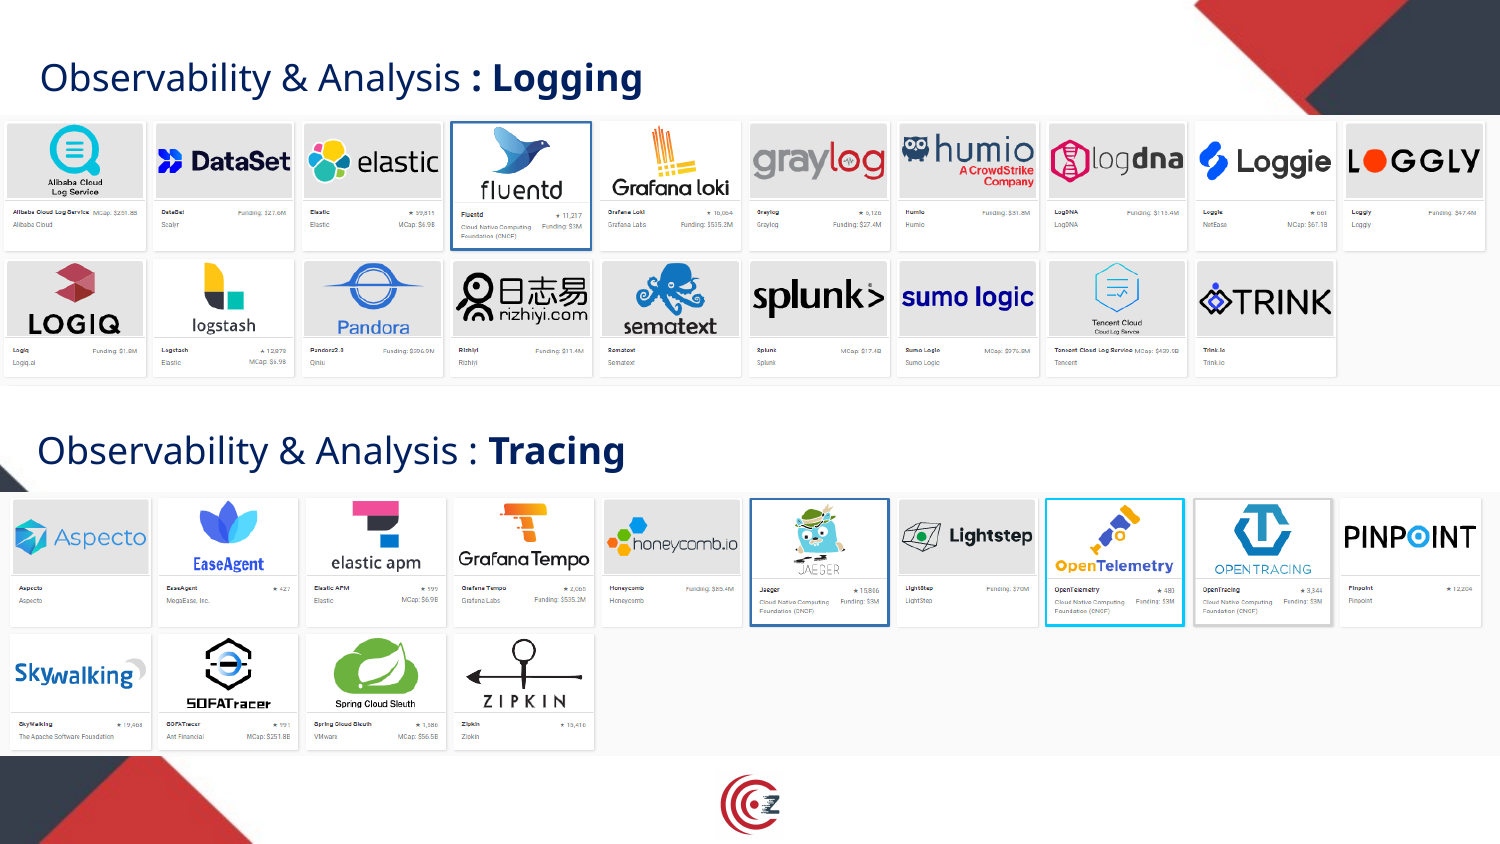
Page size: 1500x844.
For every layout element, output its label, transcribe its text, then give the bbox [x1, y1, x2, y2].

title Observability & Analysis : Logging [36, 26, 1068, 114]
text_box Observability & Analysis : Tracing [25, 399, 1057, 490]
picture [0, 0, 1500, 844]
